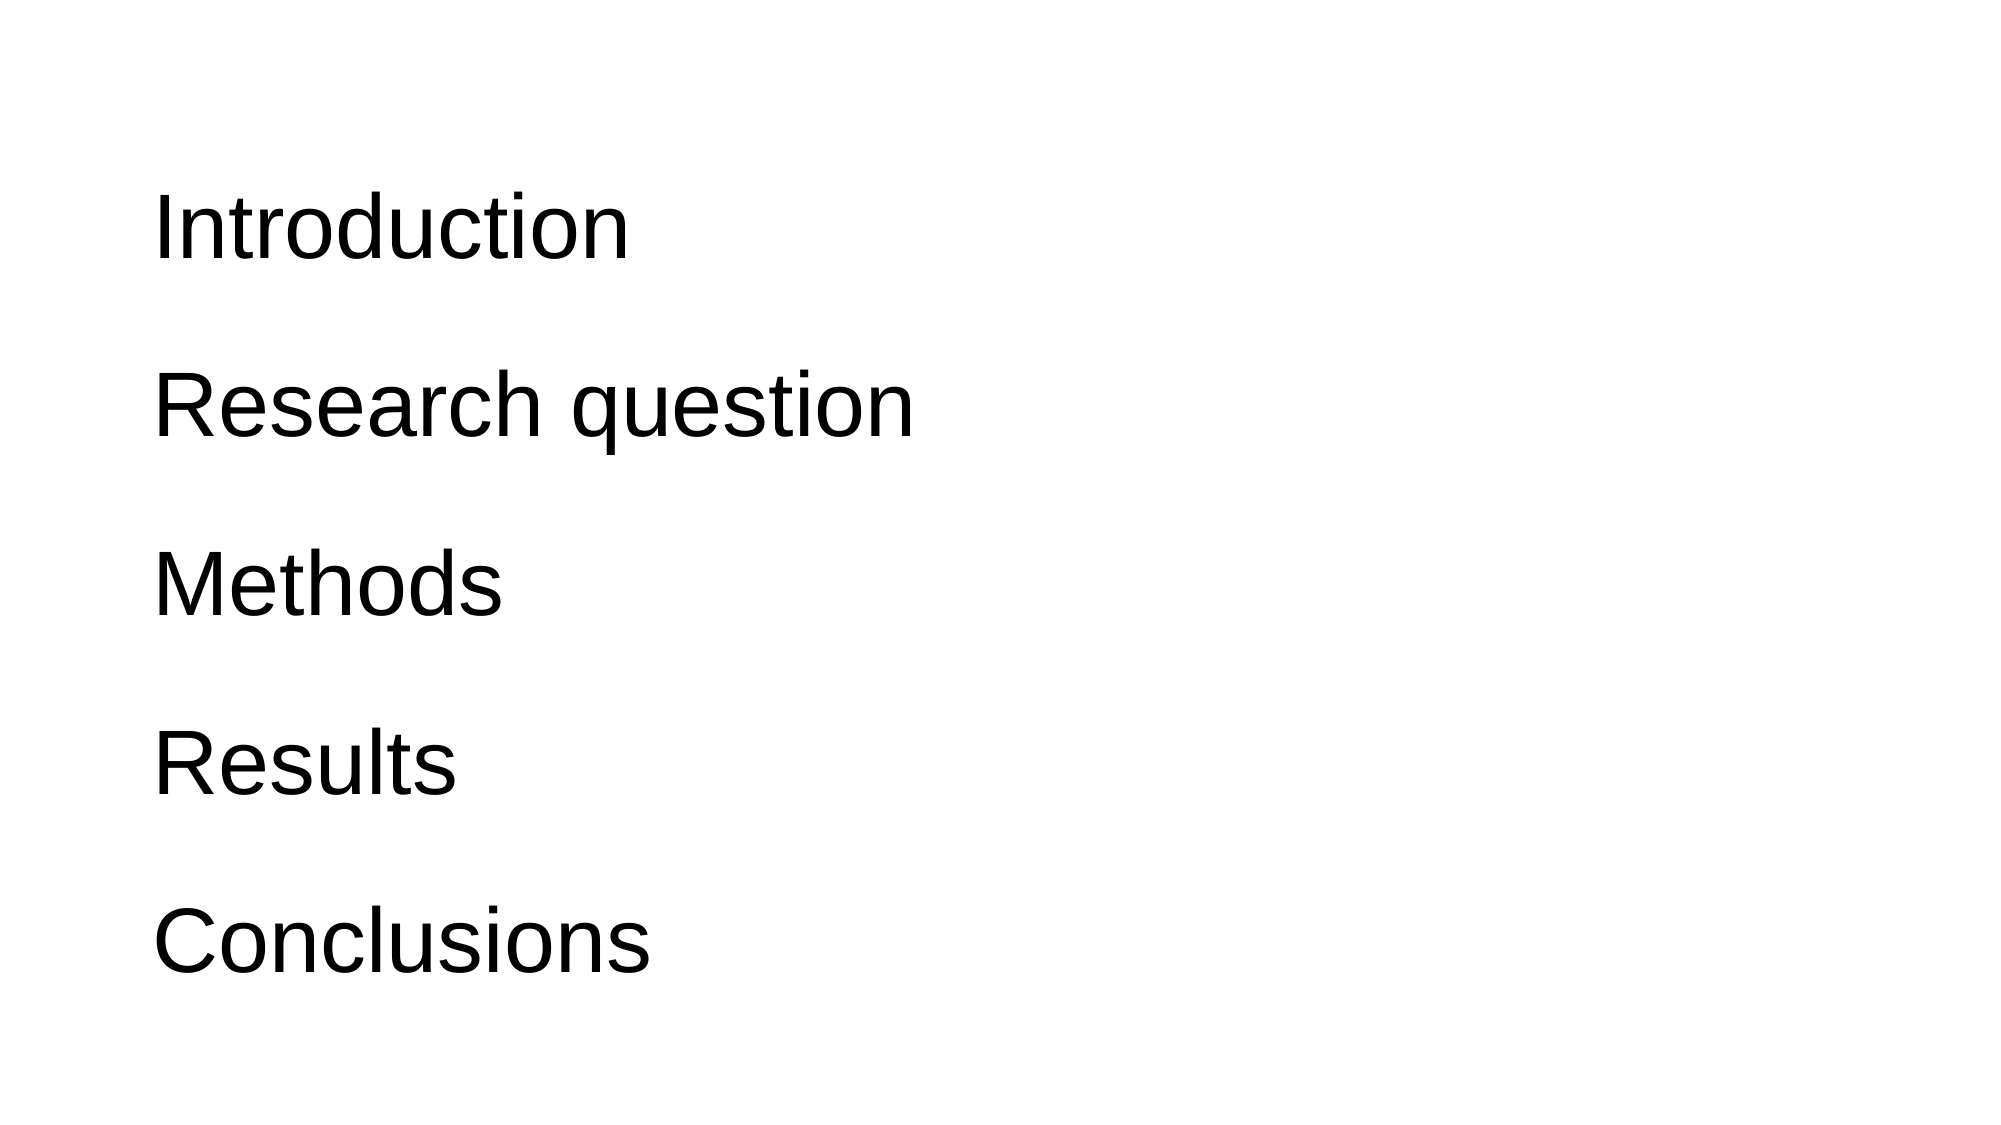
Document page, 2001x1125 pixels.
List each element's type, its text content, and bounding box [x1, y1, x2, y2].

text_box Conclusions [137, 834, 1863, 1052]
text_box Research question [137, 298, 1863, 477]
title Introduction [137, 119, 1863, 298]
text_box Results [137, 655, 1863, 834]
text_box Methods [137, 477, 1863, 655]
